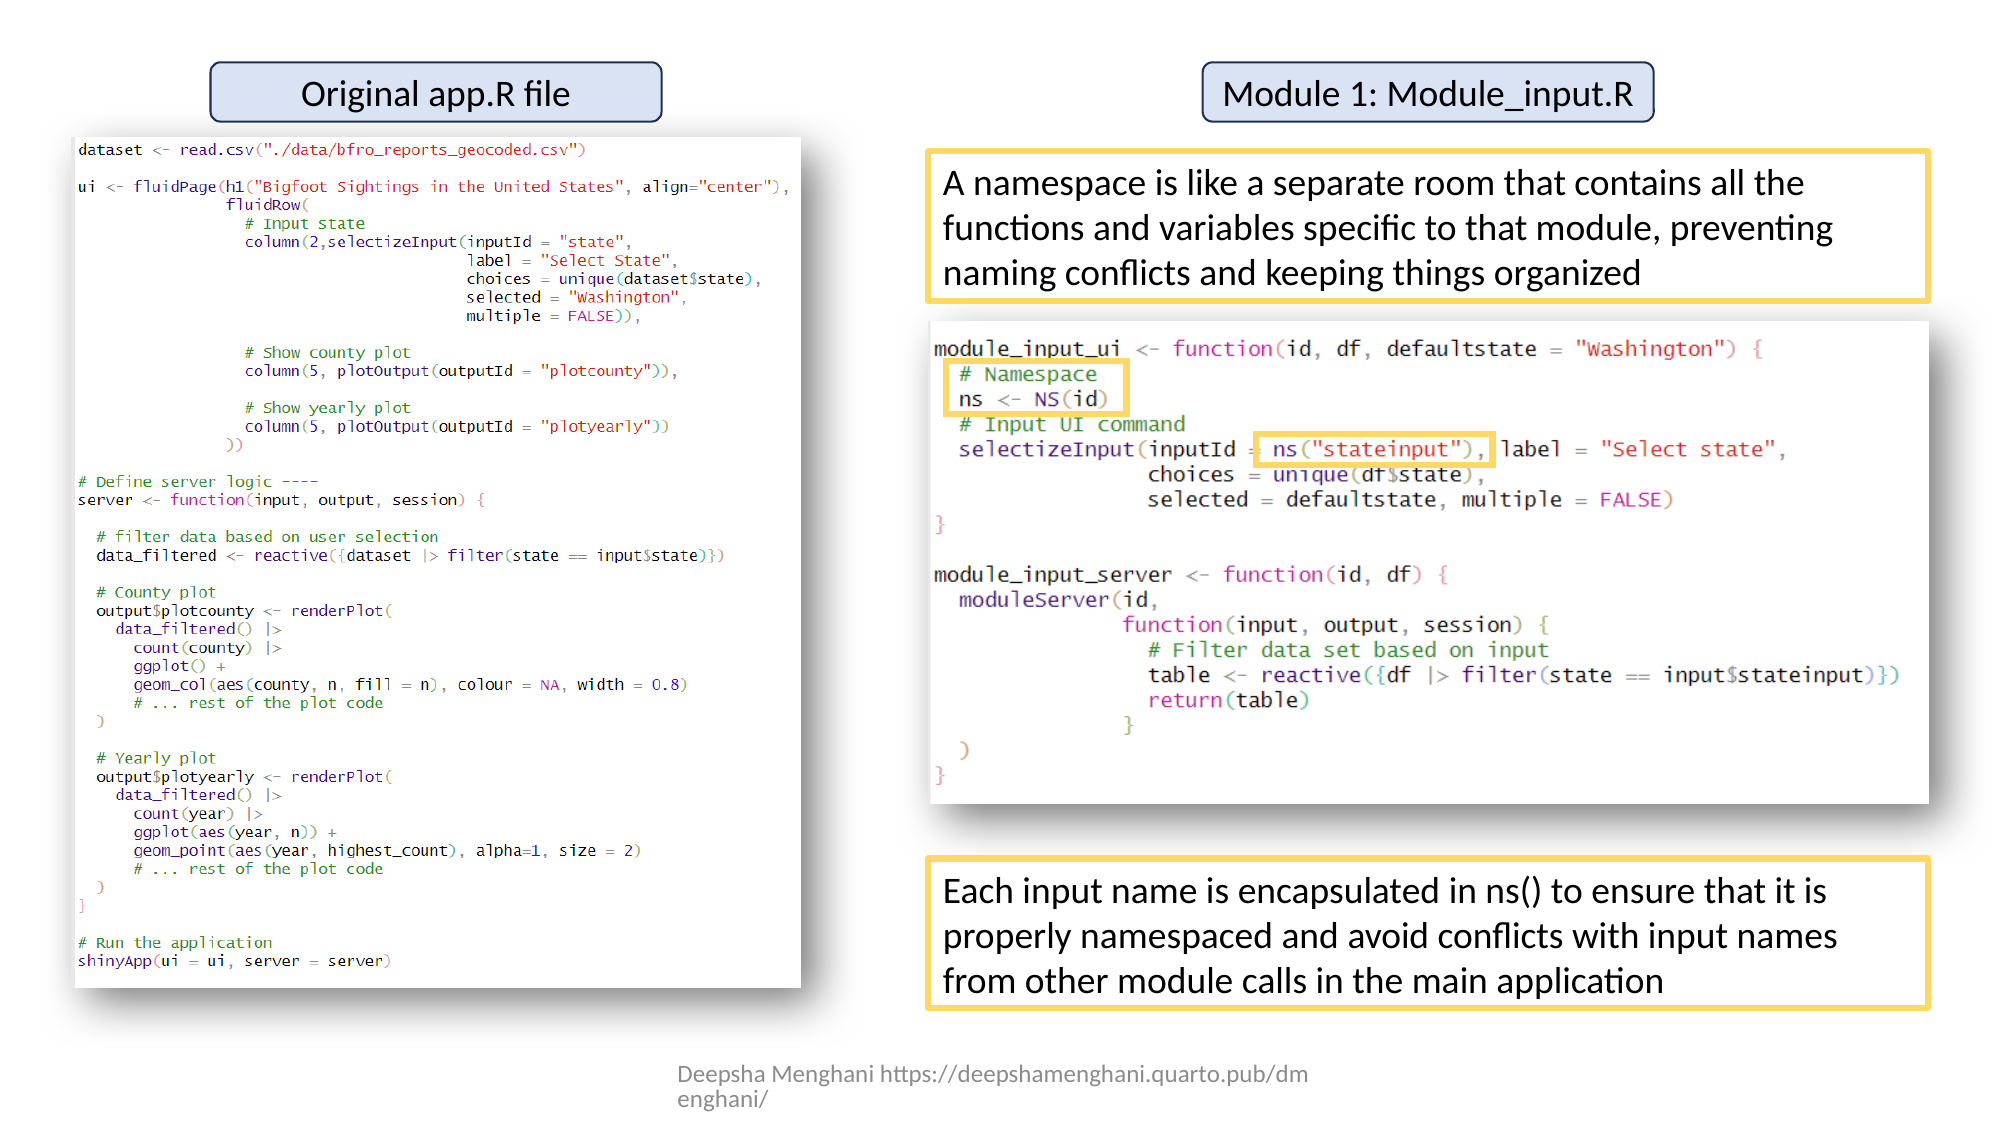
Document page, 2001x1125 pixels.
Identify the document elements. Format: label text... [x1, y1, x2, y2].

picture [71, 137, 801, 988]
text_box A namespace is like a separate room that contains all the functions and variables specific to that module, preventing naming conflicts and keeping things organized [928, 150, 1929, 301]
text_box Module 1: Module_input.R [1201, 61, 1655, 123]
picture [928, 321, 1929, 804]
footer Deepsha Menghani https://deepshamenghani.quarto.pub/dmenghani/ [662, 1042, 1338, 1103]
text_box Each input name is encapsulated in ns() to ensure that it is properly namespaced and avoid conflicts with input names from other module calls in the main application [928, 858, 1929, 1009]
text_box Original app.R file [209, 61, 663, 123]
